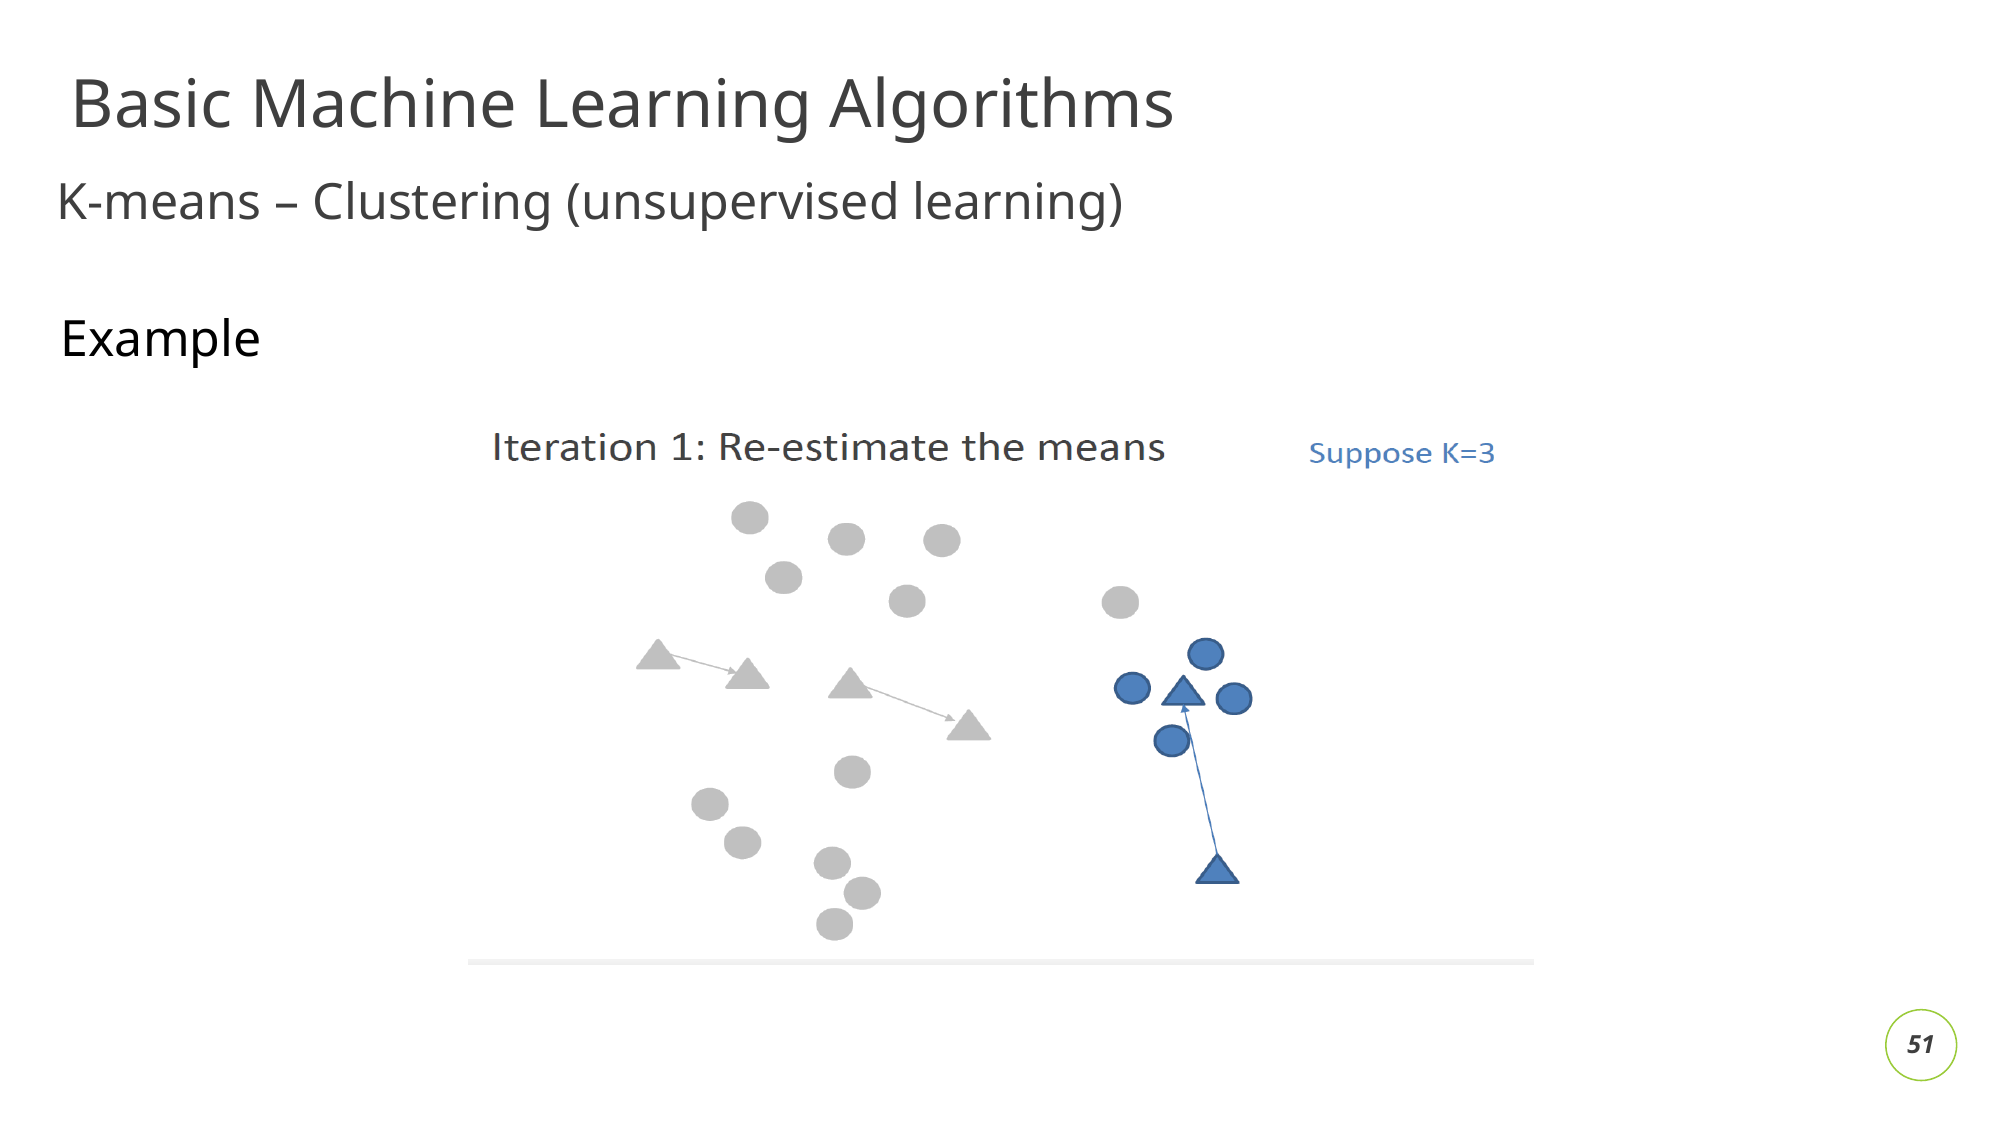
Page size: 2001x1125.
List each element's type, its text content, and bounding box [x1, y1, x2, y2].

text_box Example [45, 299, 1217, 375]
text_box K-means – Clustering (unsupervised learning) [56, 169, 1166, 250]
slide_number ‹#› [1885, 1008, 1958, 1082]
picture [468, 406, 1534, 966]
title Basic Machine Learning Algorithms [70, 70, 1932, 142]
